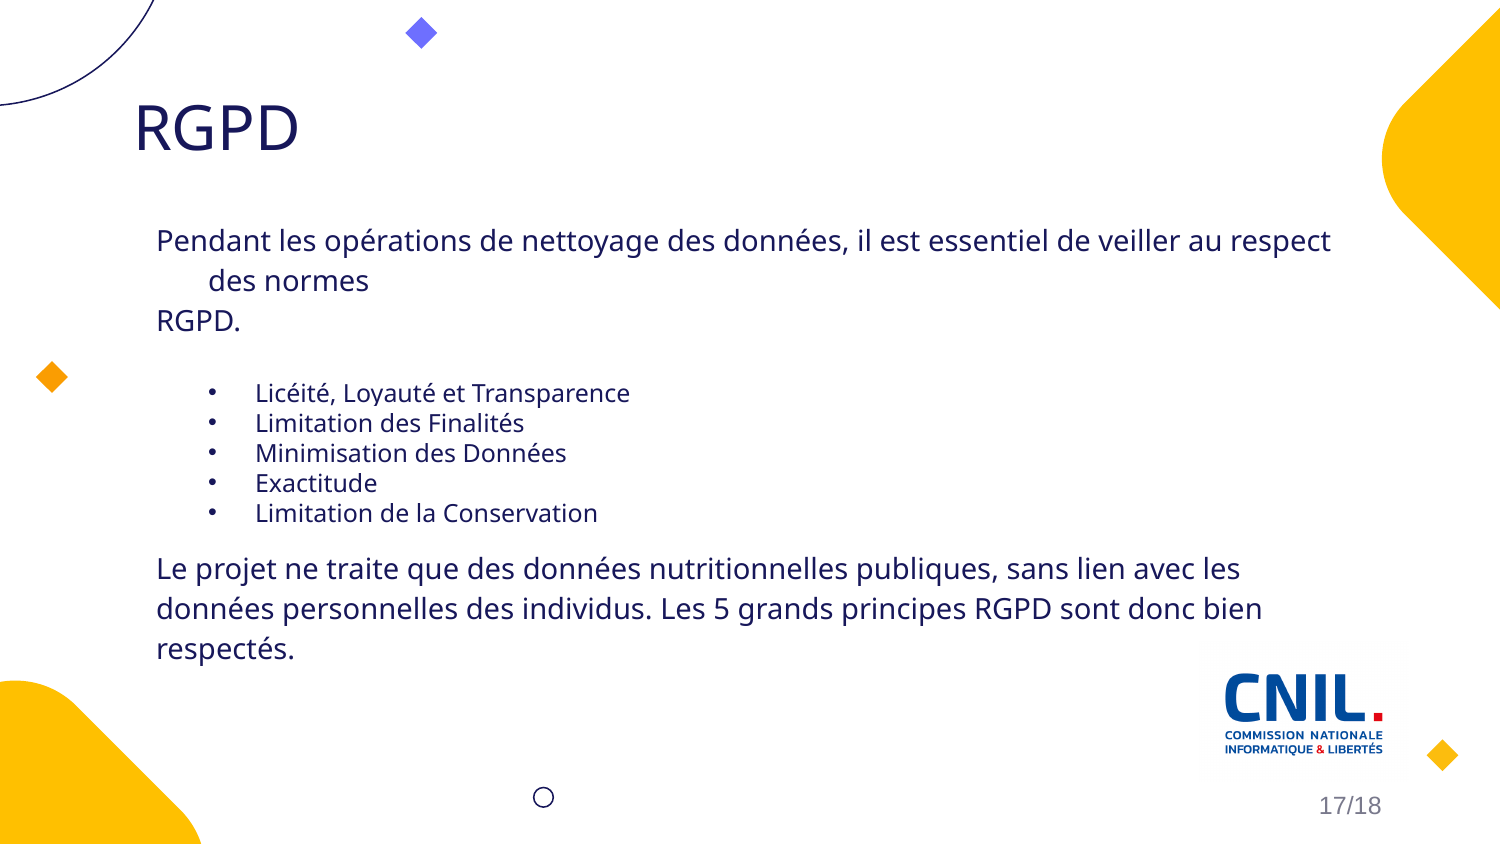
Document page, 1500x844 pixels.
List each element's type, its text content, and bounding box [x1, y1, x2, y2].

picture [1198, 641, 1410, 783]
title RGPD [118, 72, 1382, 167]
subtitle Pendant les opérations de nettoyage des données, il est essentiel de veiller au respect des normes RGPD. Licéité, Loyauté et Transparence Limitation des Finalités Minimisation des Données Exactitude Limitation de la Conservation [118, 201, 1364, 500]
slide_number 17/18 [1059, 782, 1397, 828]
text_box Le projet ne traite que des données nutritionnelles publiques, sans lien avec les données personnelles des individus. Les 5 grands principes RGPD sont donc bien respectés. [118, 529, 1364, 684]
